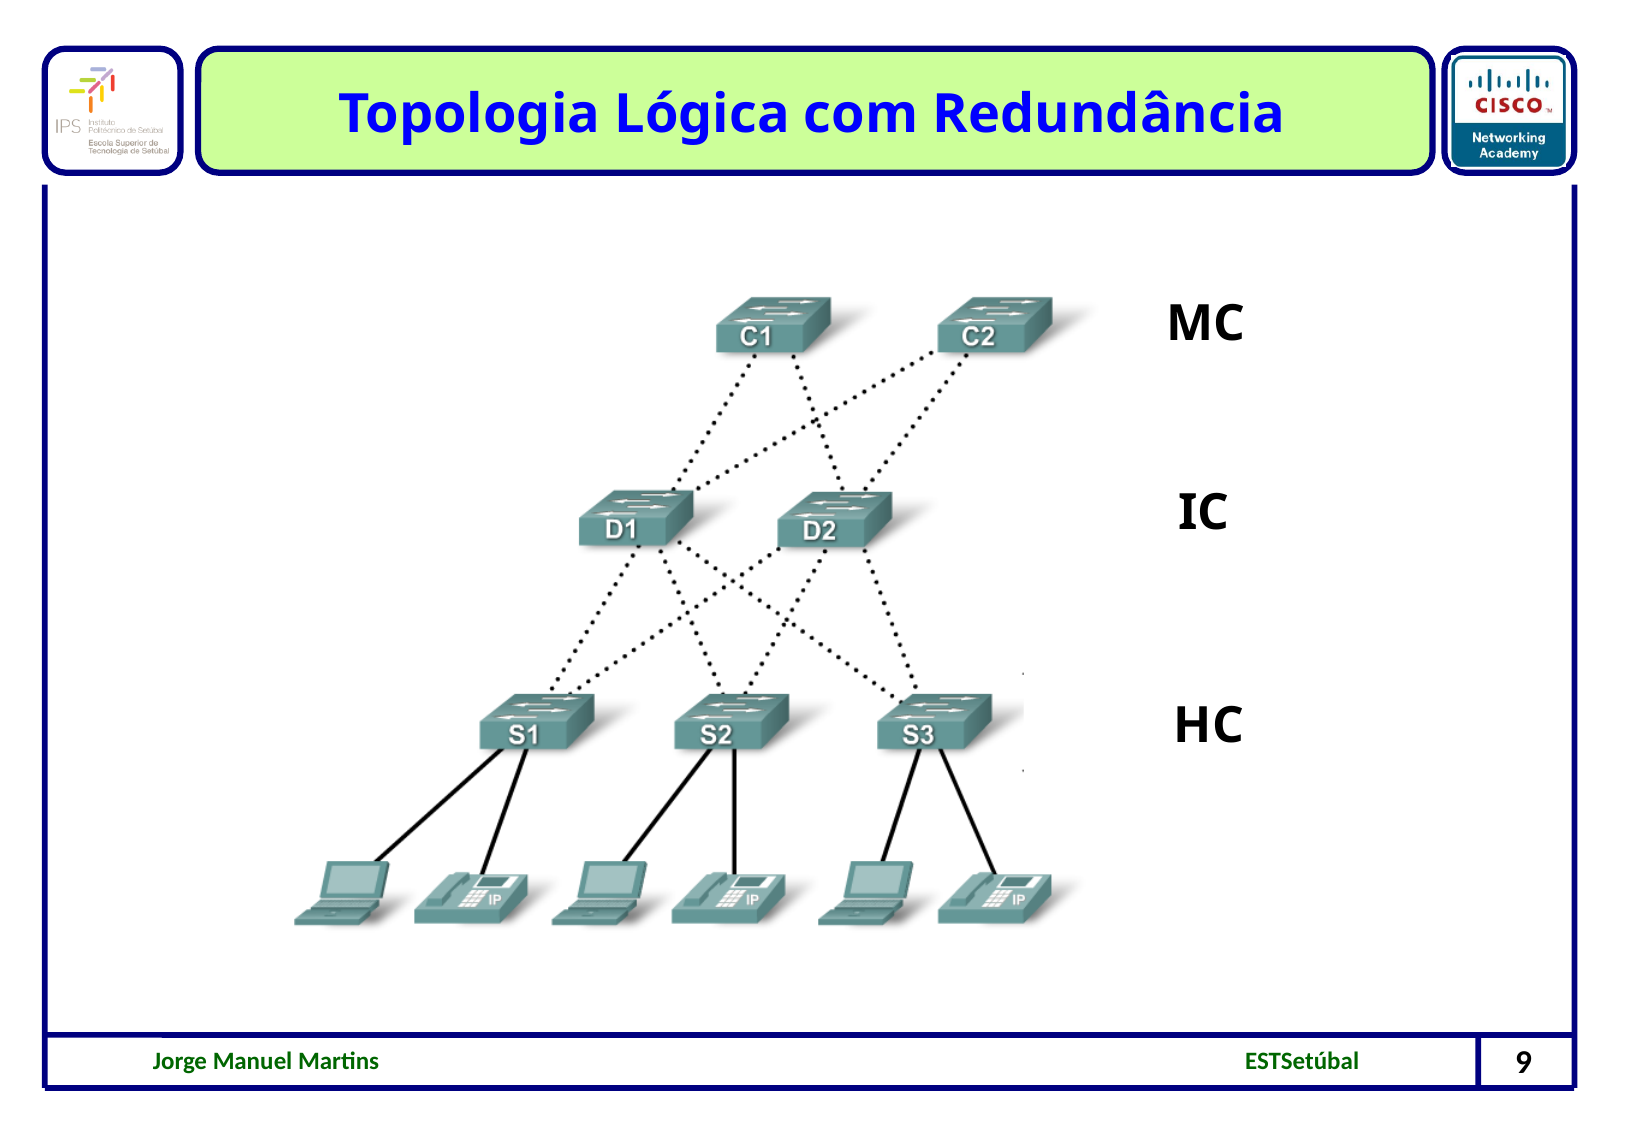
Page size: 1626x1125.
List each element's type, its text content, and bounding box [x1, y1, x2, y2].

picture [1536, 136, 1545, 144]
text_box HC [1173, 692, 1244, 753]
picture [1558, 55, 1566, 61]
picture [1455, 59, 1563, 123]
picture [1497, 149, 1537, 159]
picture [1511, 132, 1524, 142]
picture [1451, 158, 1457, 167]
text_box IC [1177, 479, 1230, 540]
picture [1528, 133, 1535, 142]
text_box Topologia Lógica com Redundância [221, 72, 1404, 155]
picture [1451, 55, 1461, 64]
picture [1473, 132, 1511, 142]
text_box MC [1166, 290, 1246, 351]
picture [269, 260, 1108, 937]
picture [56, 67, 169, 155]
picture [1480, 148, 1494, 158]
